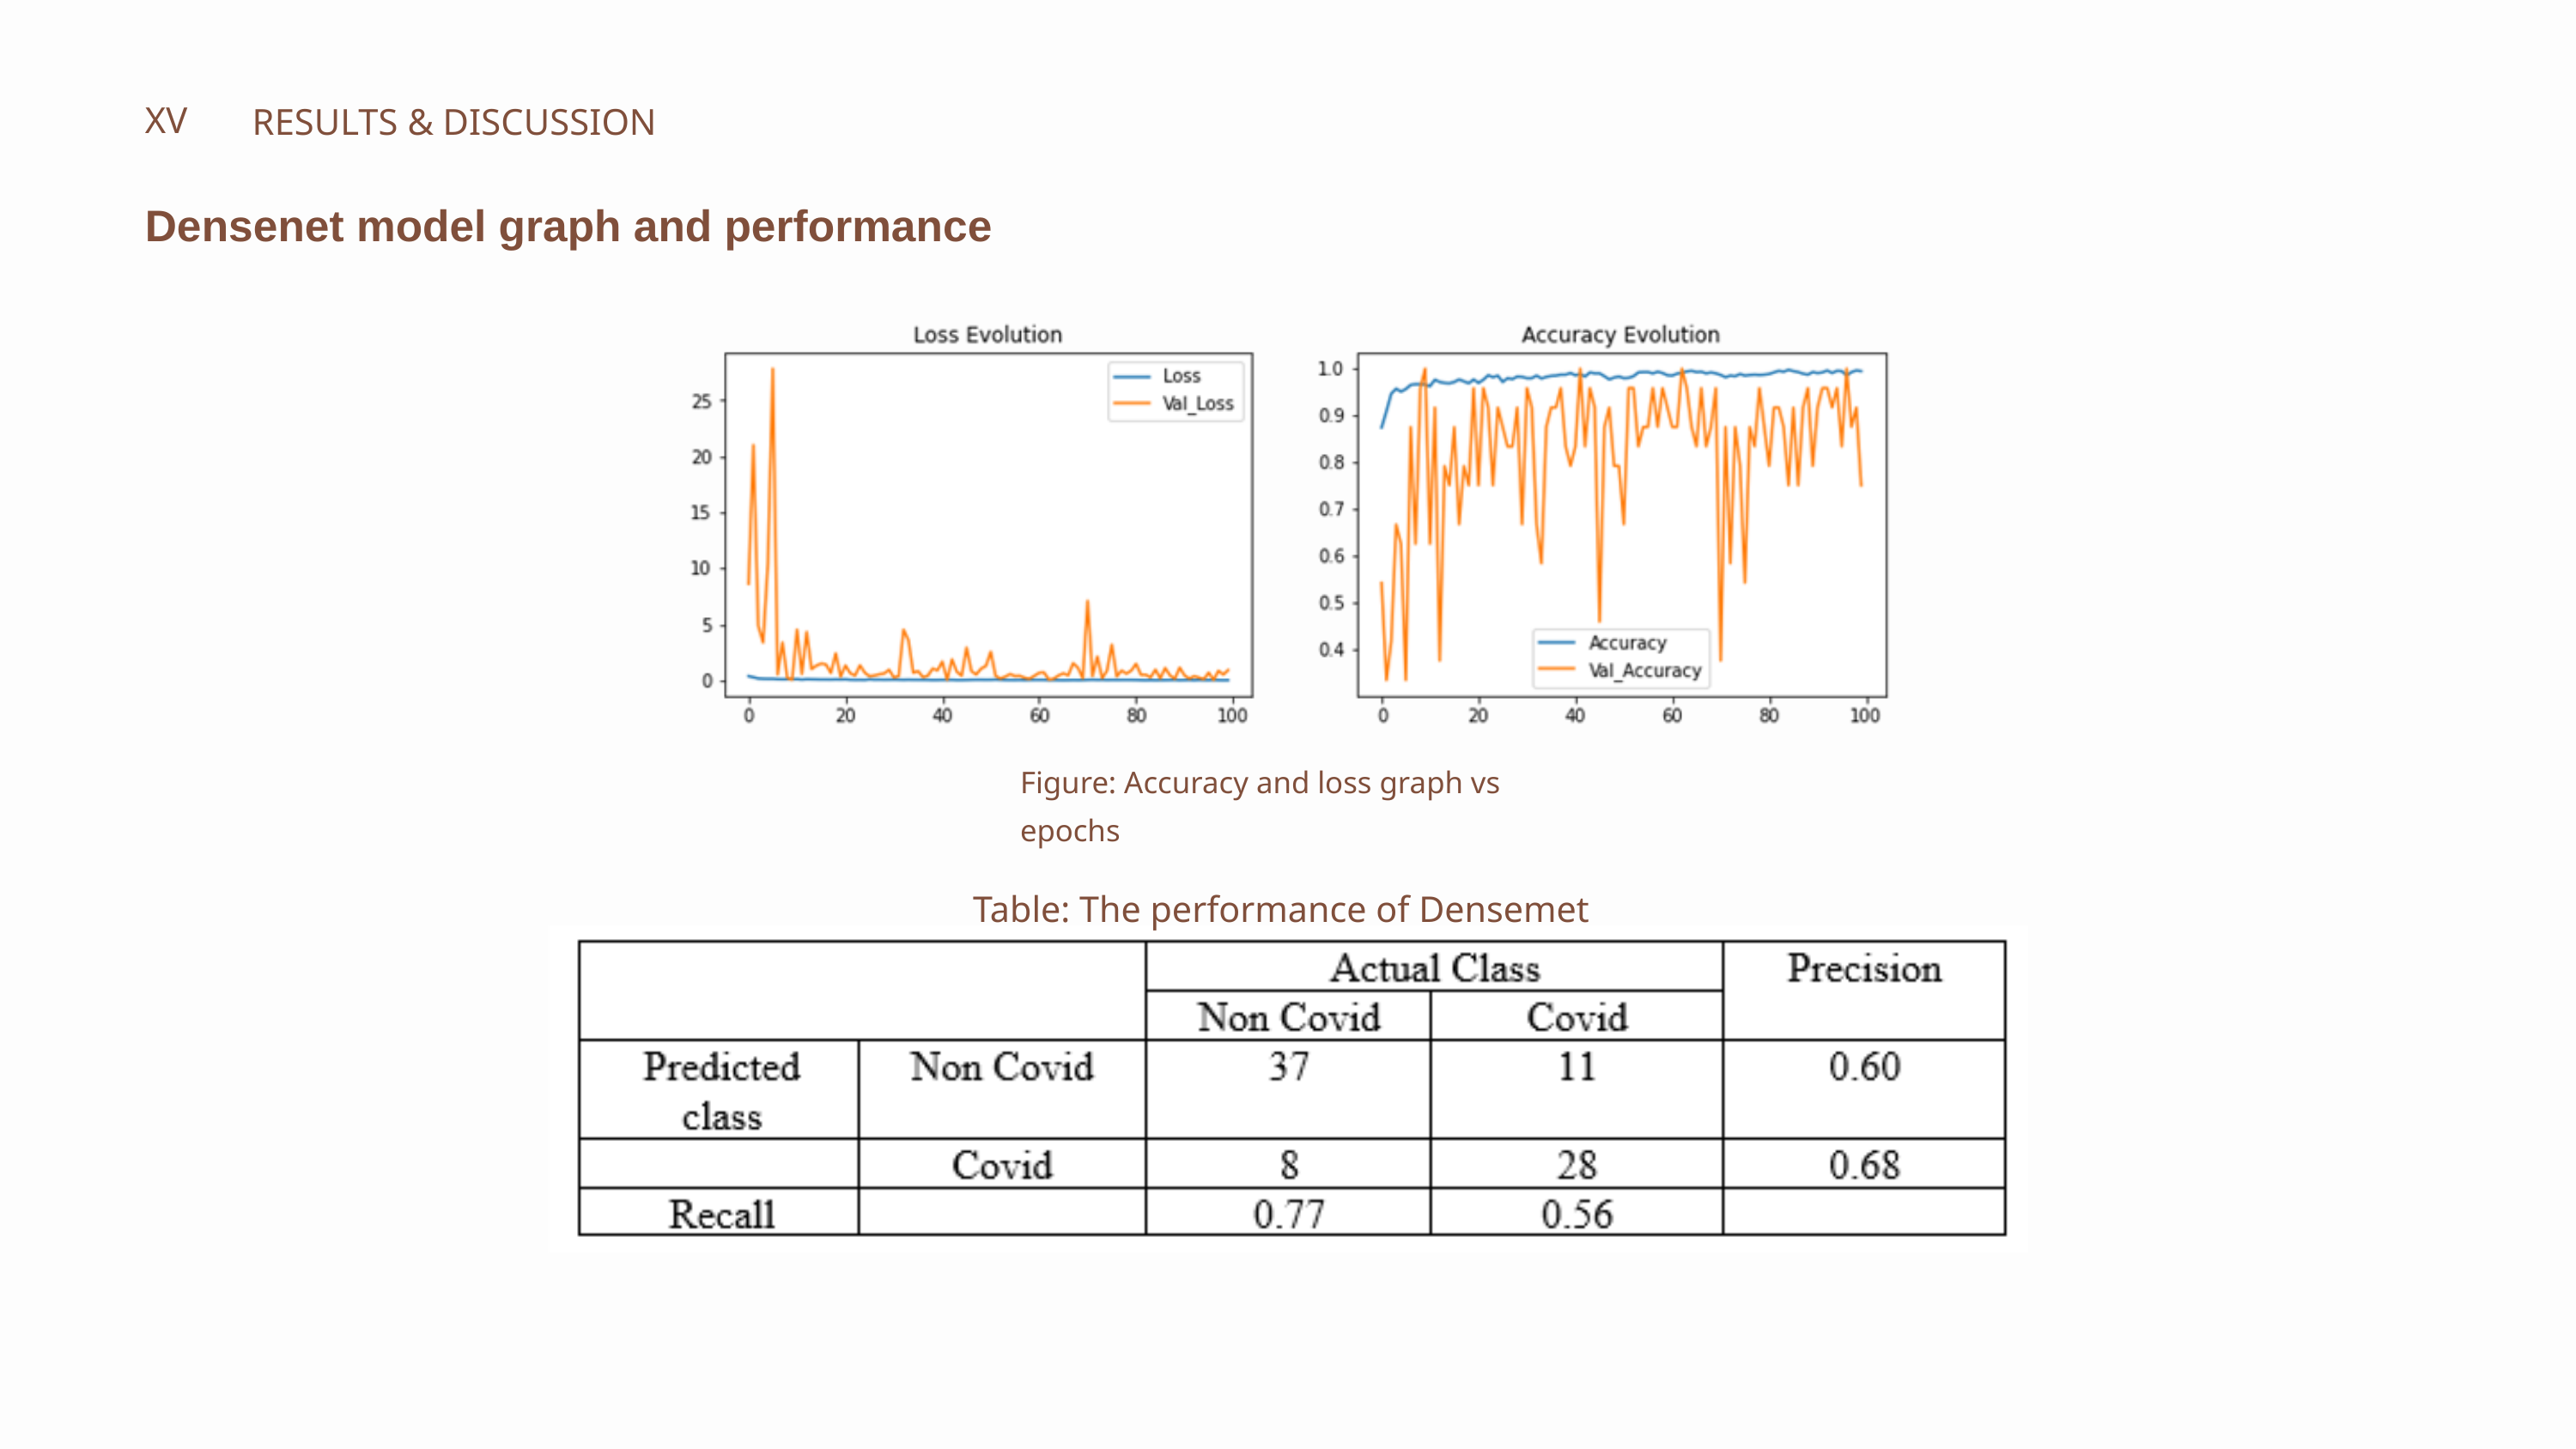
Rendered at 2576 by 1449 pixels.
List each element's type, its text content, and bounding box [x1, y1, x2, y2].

text_box XV [144, 99, 228, 142]
text_box Figure: Accuracy and loss graph vs epochs [1020, 752, 1603, 848]
text_box Table: The performance of Densemet [973, 872, 1603, 923]
picture [547, 925, 2029, 1252]
text_box RESULTS & DISCUSSION [252, 100, 671, 143]
text_box Densenet model graph and performance [144, 170, 1021, 251]
picture [678, 313, 1898, 738]
